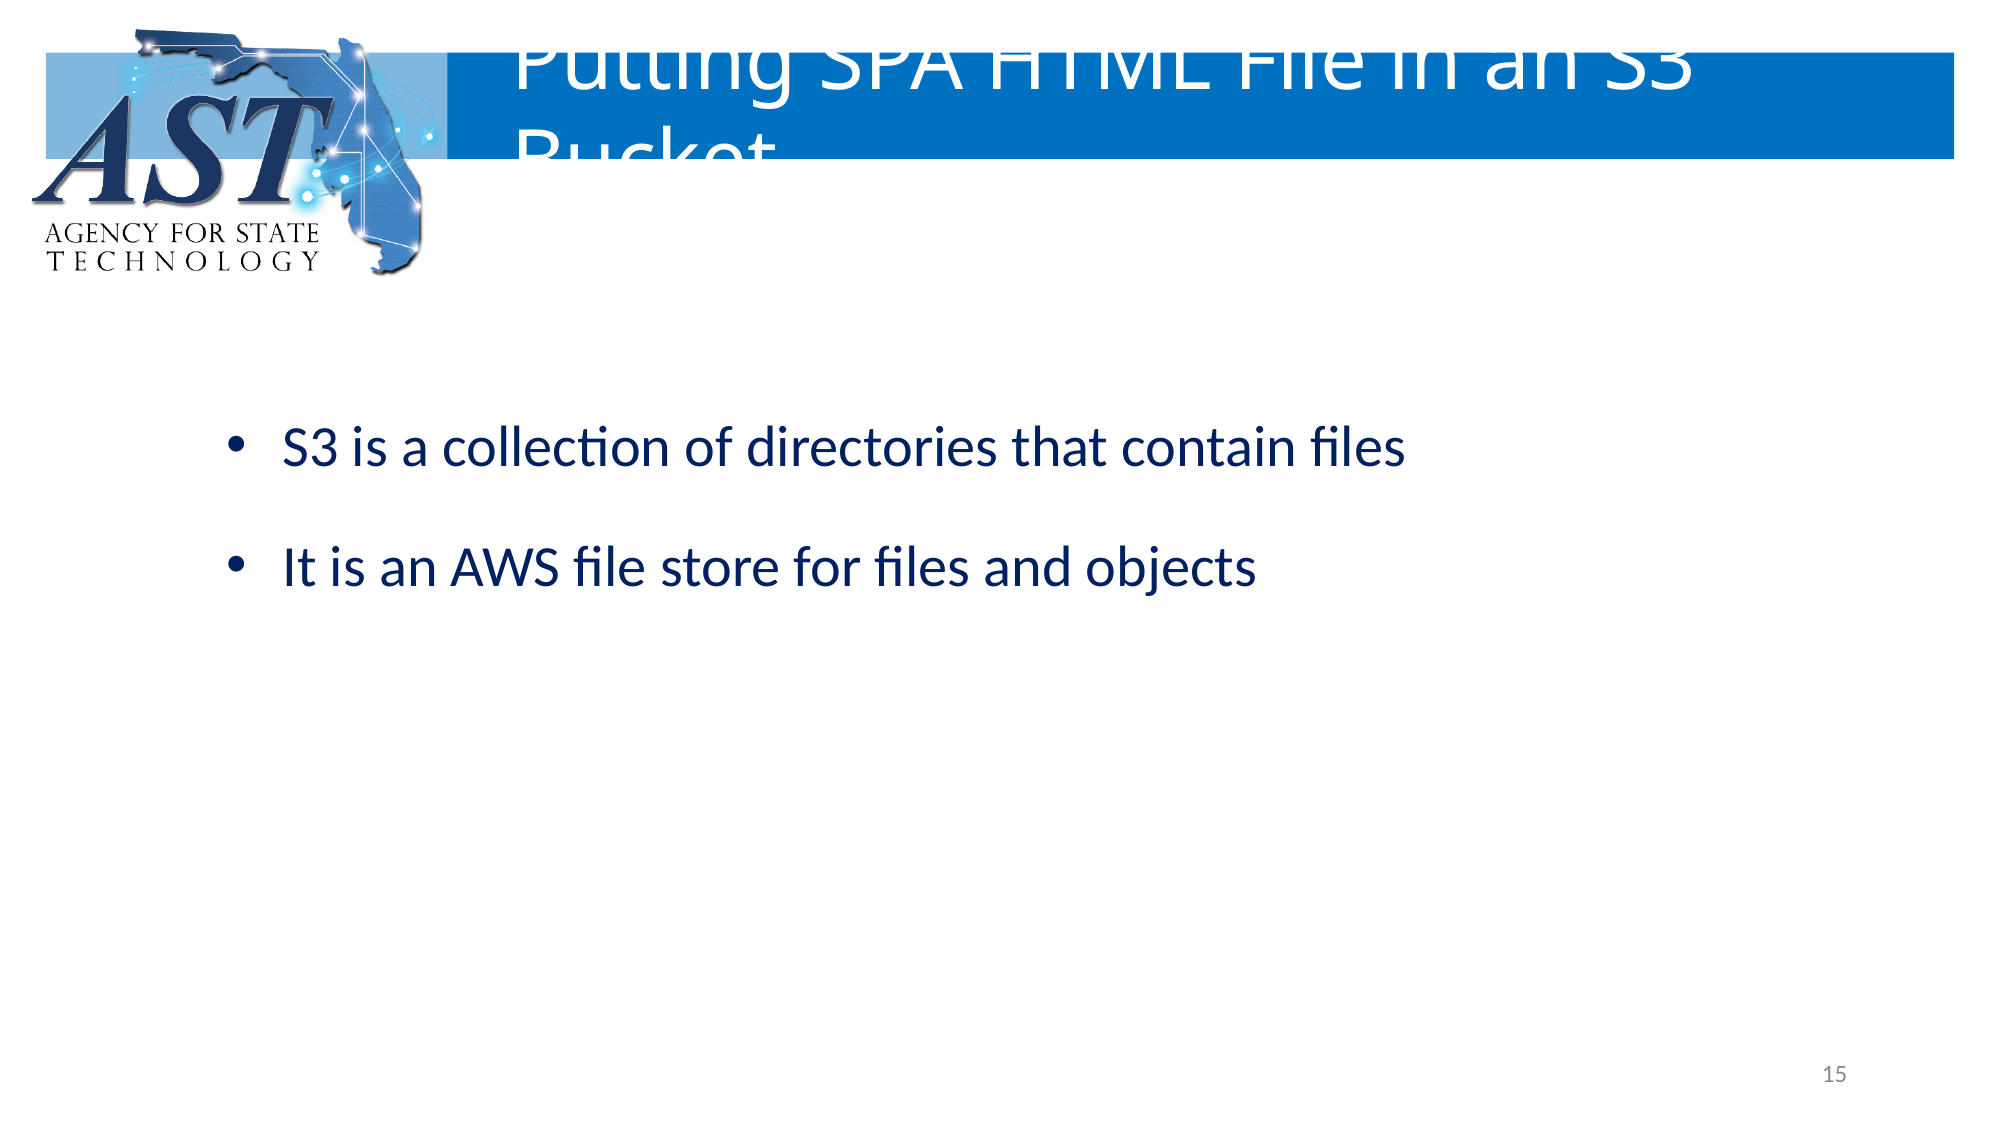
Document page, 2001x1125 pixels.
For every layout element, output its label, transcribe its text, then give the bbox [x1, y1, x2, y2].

text_box S3 is a collection of directories that contain files It is an AWS file store for files and objects [206, 388, 1650, 973]
slide_number 15 [1412, 1042, 1863, 1103]
text_box Putting SPA HTML File in an S3 Bucket [448, 52, 1955, 159]
picture [23, 20, 448, 286]
